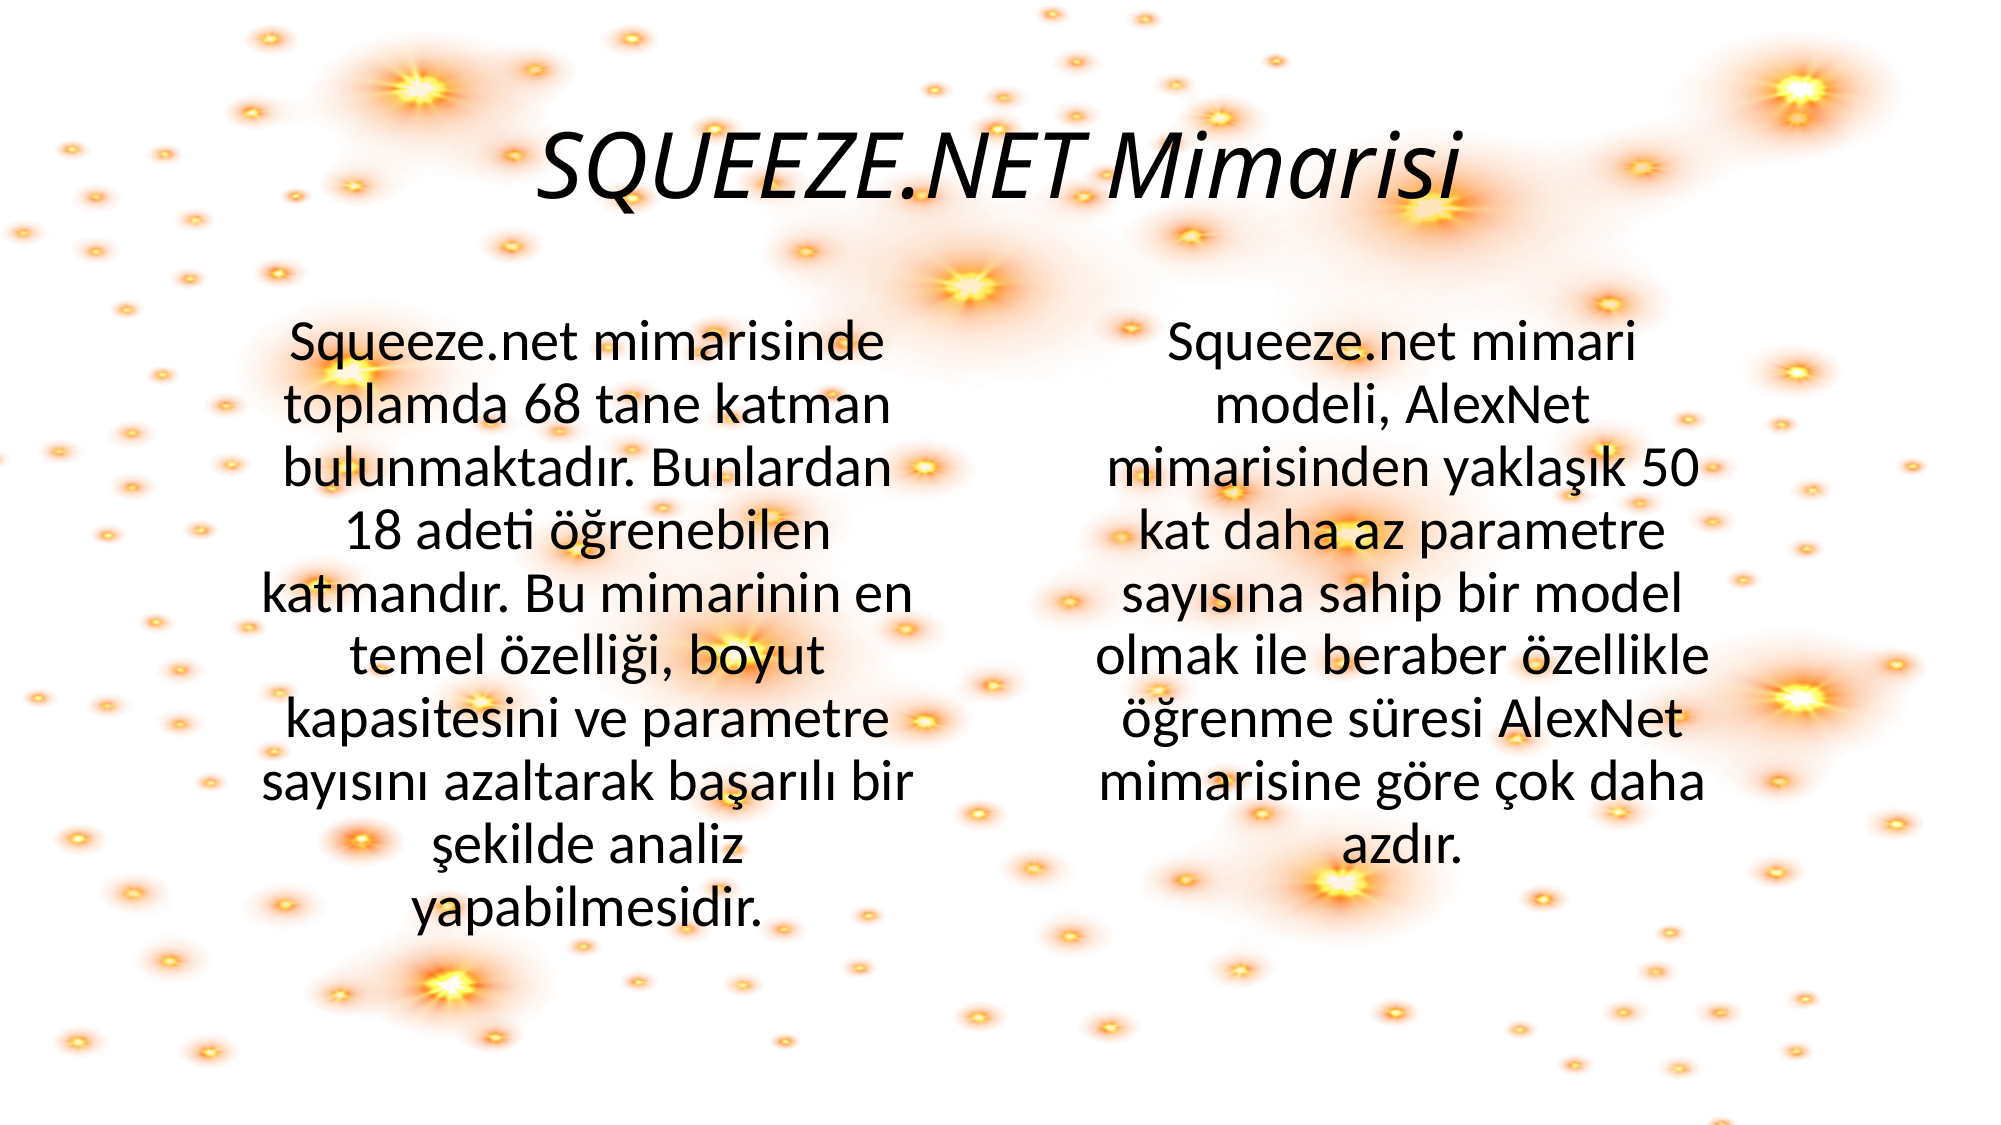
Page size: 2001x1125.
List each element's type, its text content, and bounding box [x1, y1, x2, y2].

picture [0, 0, 2001, 1125]
list Squeeze.net mimarisinde toplamda 68 tane katman bulunmaktadır. Bunlardan 18 adeti öğrenebilen katmandır. Bu mimarinin en temel özelliği, boyut kapasitesini ve parametre sayısını azaltarak başarılı bir şekilde analiz yapabilmesidir. [237, 302, 939, 1017]
list Squeeze.net mimari modeli, AlexNet mimarisinden yaklaşık 50 kat daha az parametre sayısına sahip bir model olmak ile beraber özellikle öğrenme süresi AlexNet mimarisine göre çok daha azdır. [1065, 302, 1740, 1017]
title SQUEEZE.NET Mimarisi [137, 59, 1863, 278]
